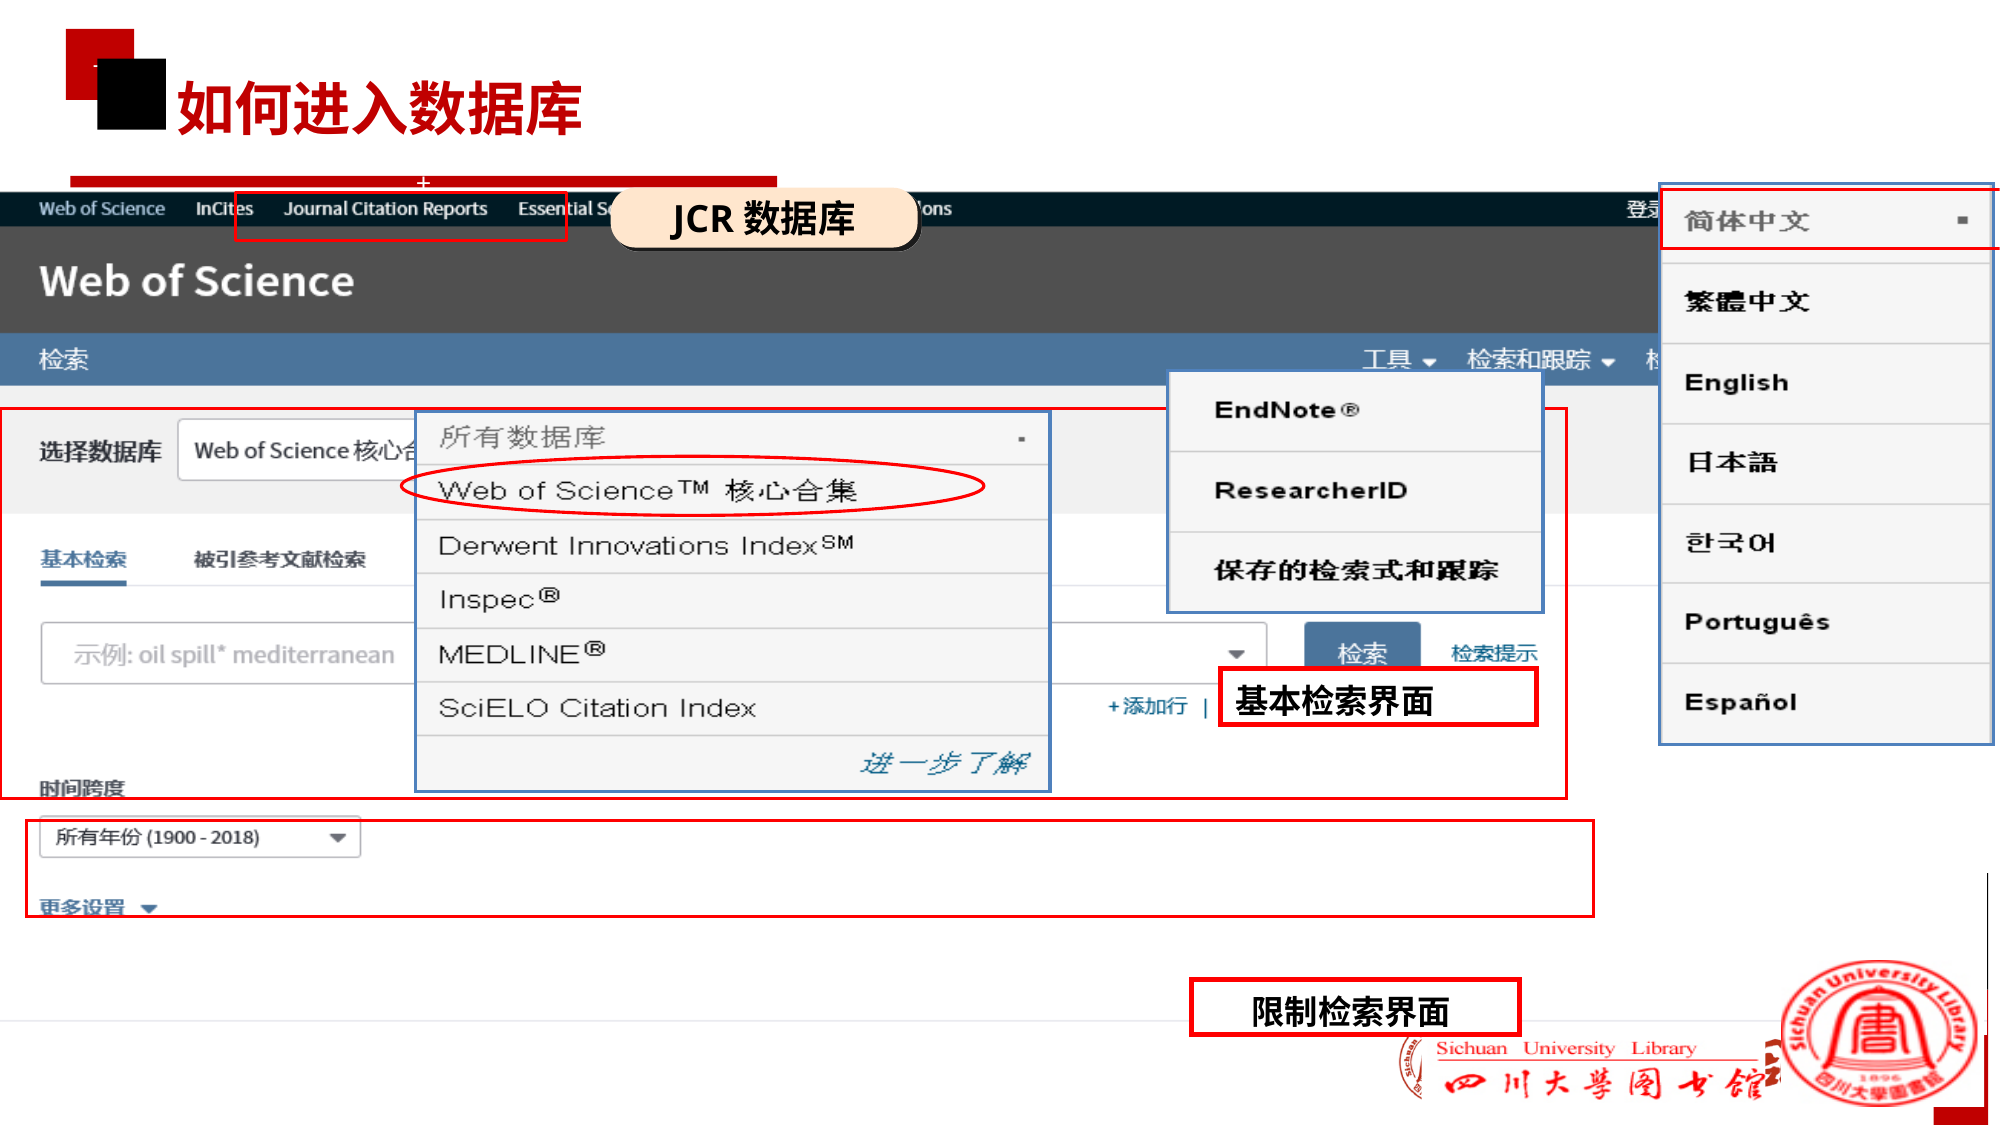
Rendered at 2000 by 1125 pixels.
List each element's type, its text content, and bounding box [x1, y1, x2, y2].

text_box 如何进入数据库 [161, 65, 2000, 150]
text_box [1996, 189, 2000, 249]
picture [0, 184, 1992, 1104]
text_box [1421, 960, 1985, 1114]
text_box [30, 23, 1516, 94]
